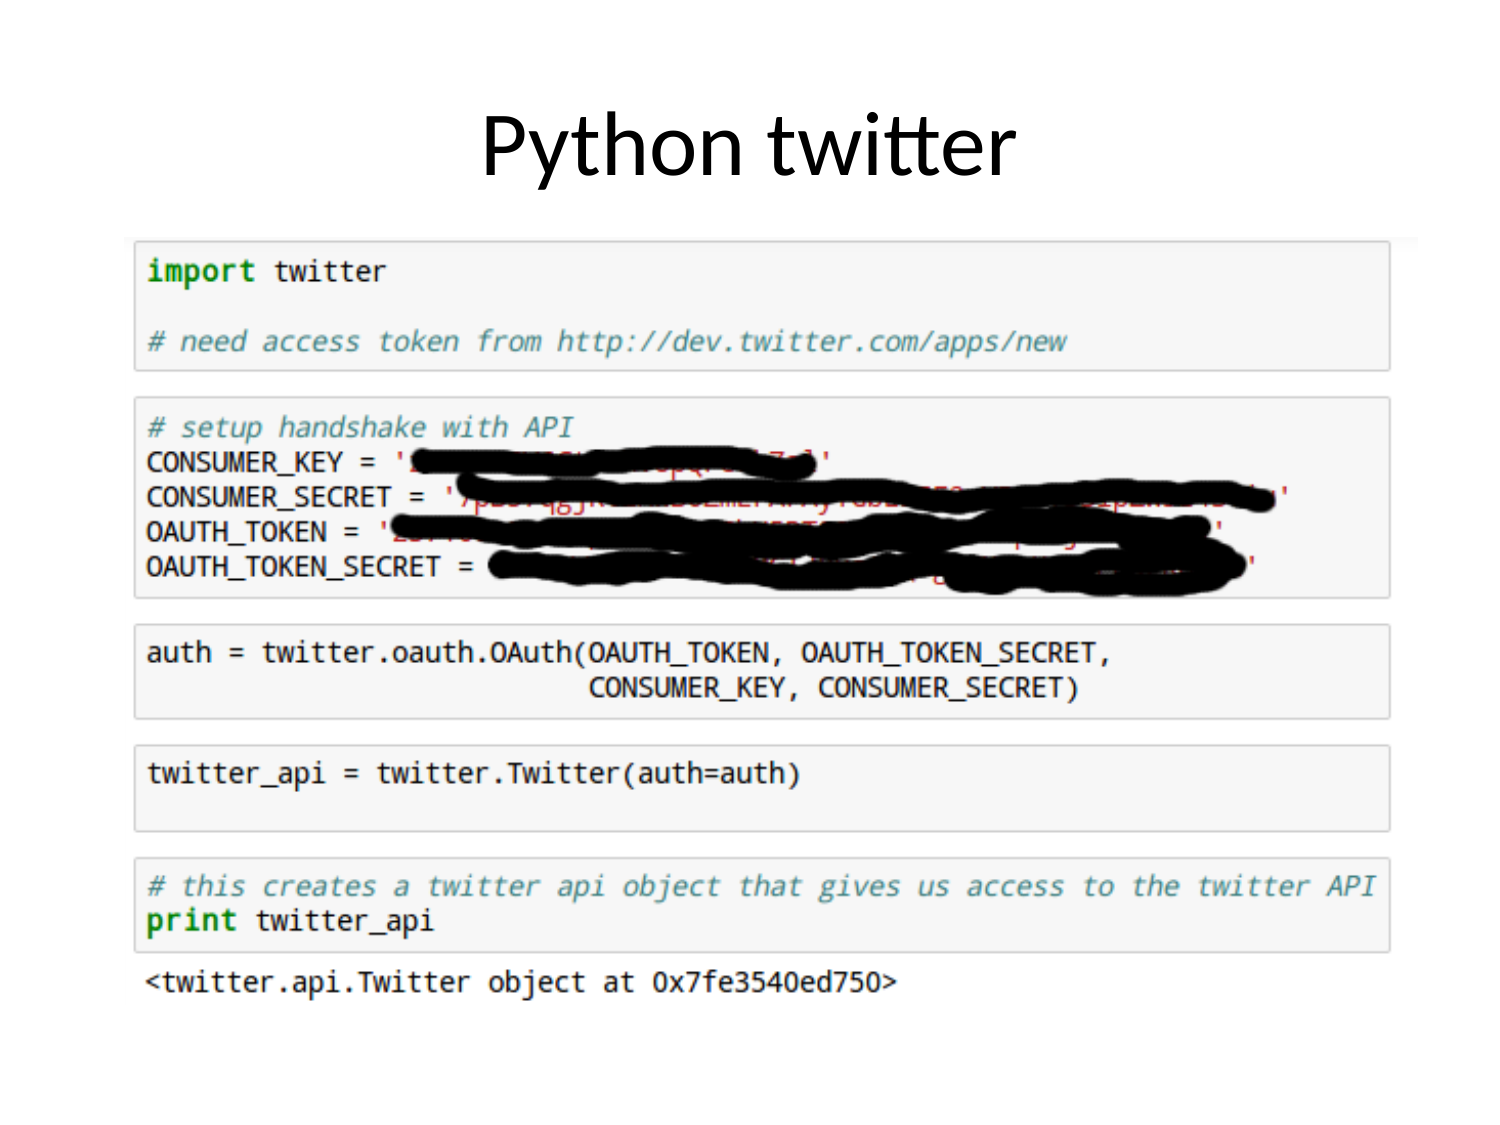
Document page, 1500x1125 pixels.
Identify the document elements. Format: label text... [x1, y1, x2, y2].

title Python twitter [75, 45, 1425, 233]
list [124, 237, 1418, 1006]
